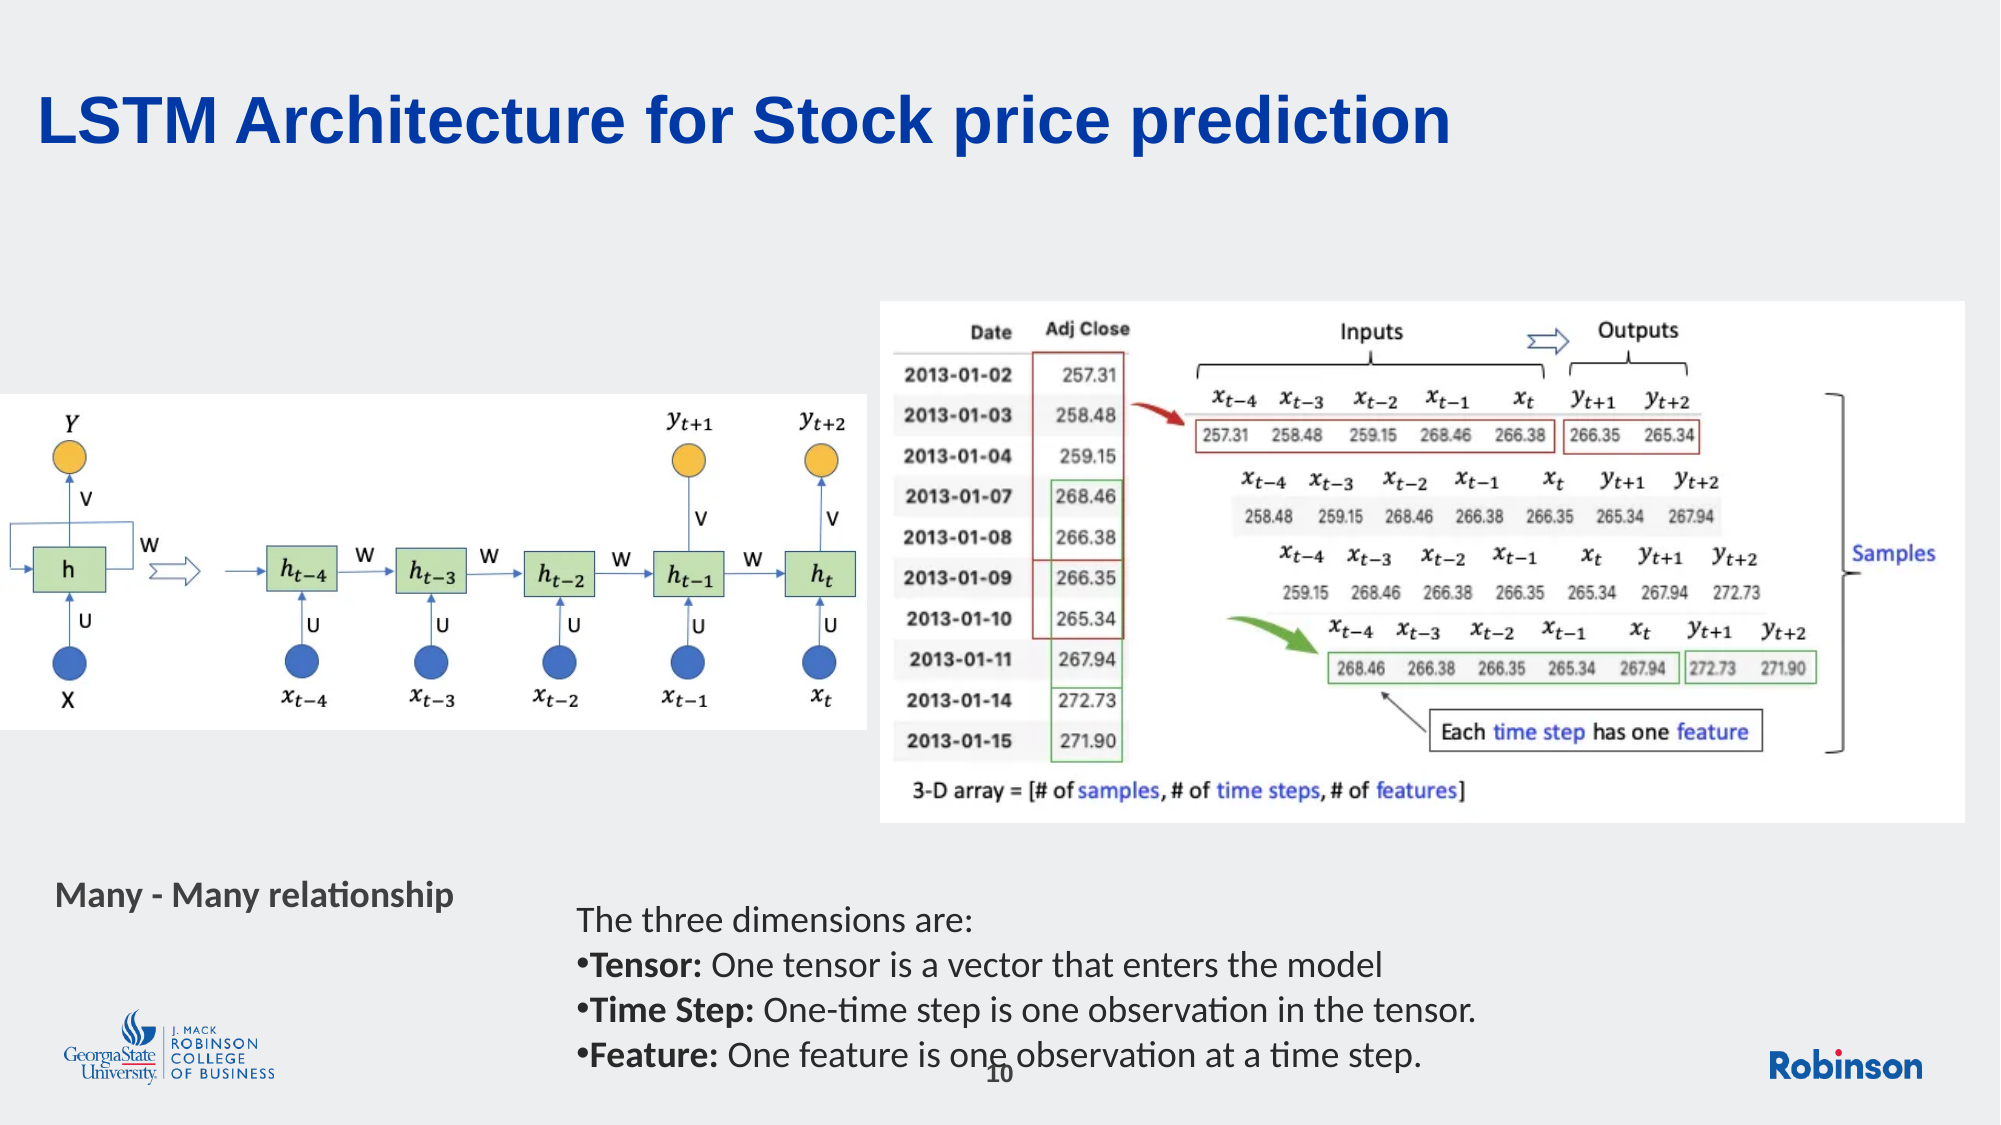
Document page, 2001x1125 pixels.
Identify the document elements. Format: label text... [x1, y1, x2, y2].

slide_number 10 [774, 1042, 1225, 1103]
text_box Many - Many relationship [39, 862, 868, 923]
picture [0, 394, 867, 731]
title LSTM Architecture for Stock price prediction [0, 0, 2000, 158]
picture [1770, 1049, 1922, 1079]
picture [880, 301, 1965, 824]
text_box The three dimensions are: Tensor: One tensor is a vector that enters the model Time Step: One-time step is one observation in the tensor. Feature: One feature is one observation at a time step. [561, 887, 1564, 1083]
picture [64, 1009, 274, 1085]
